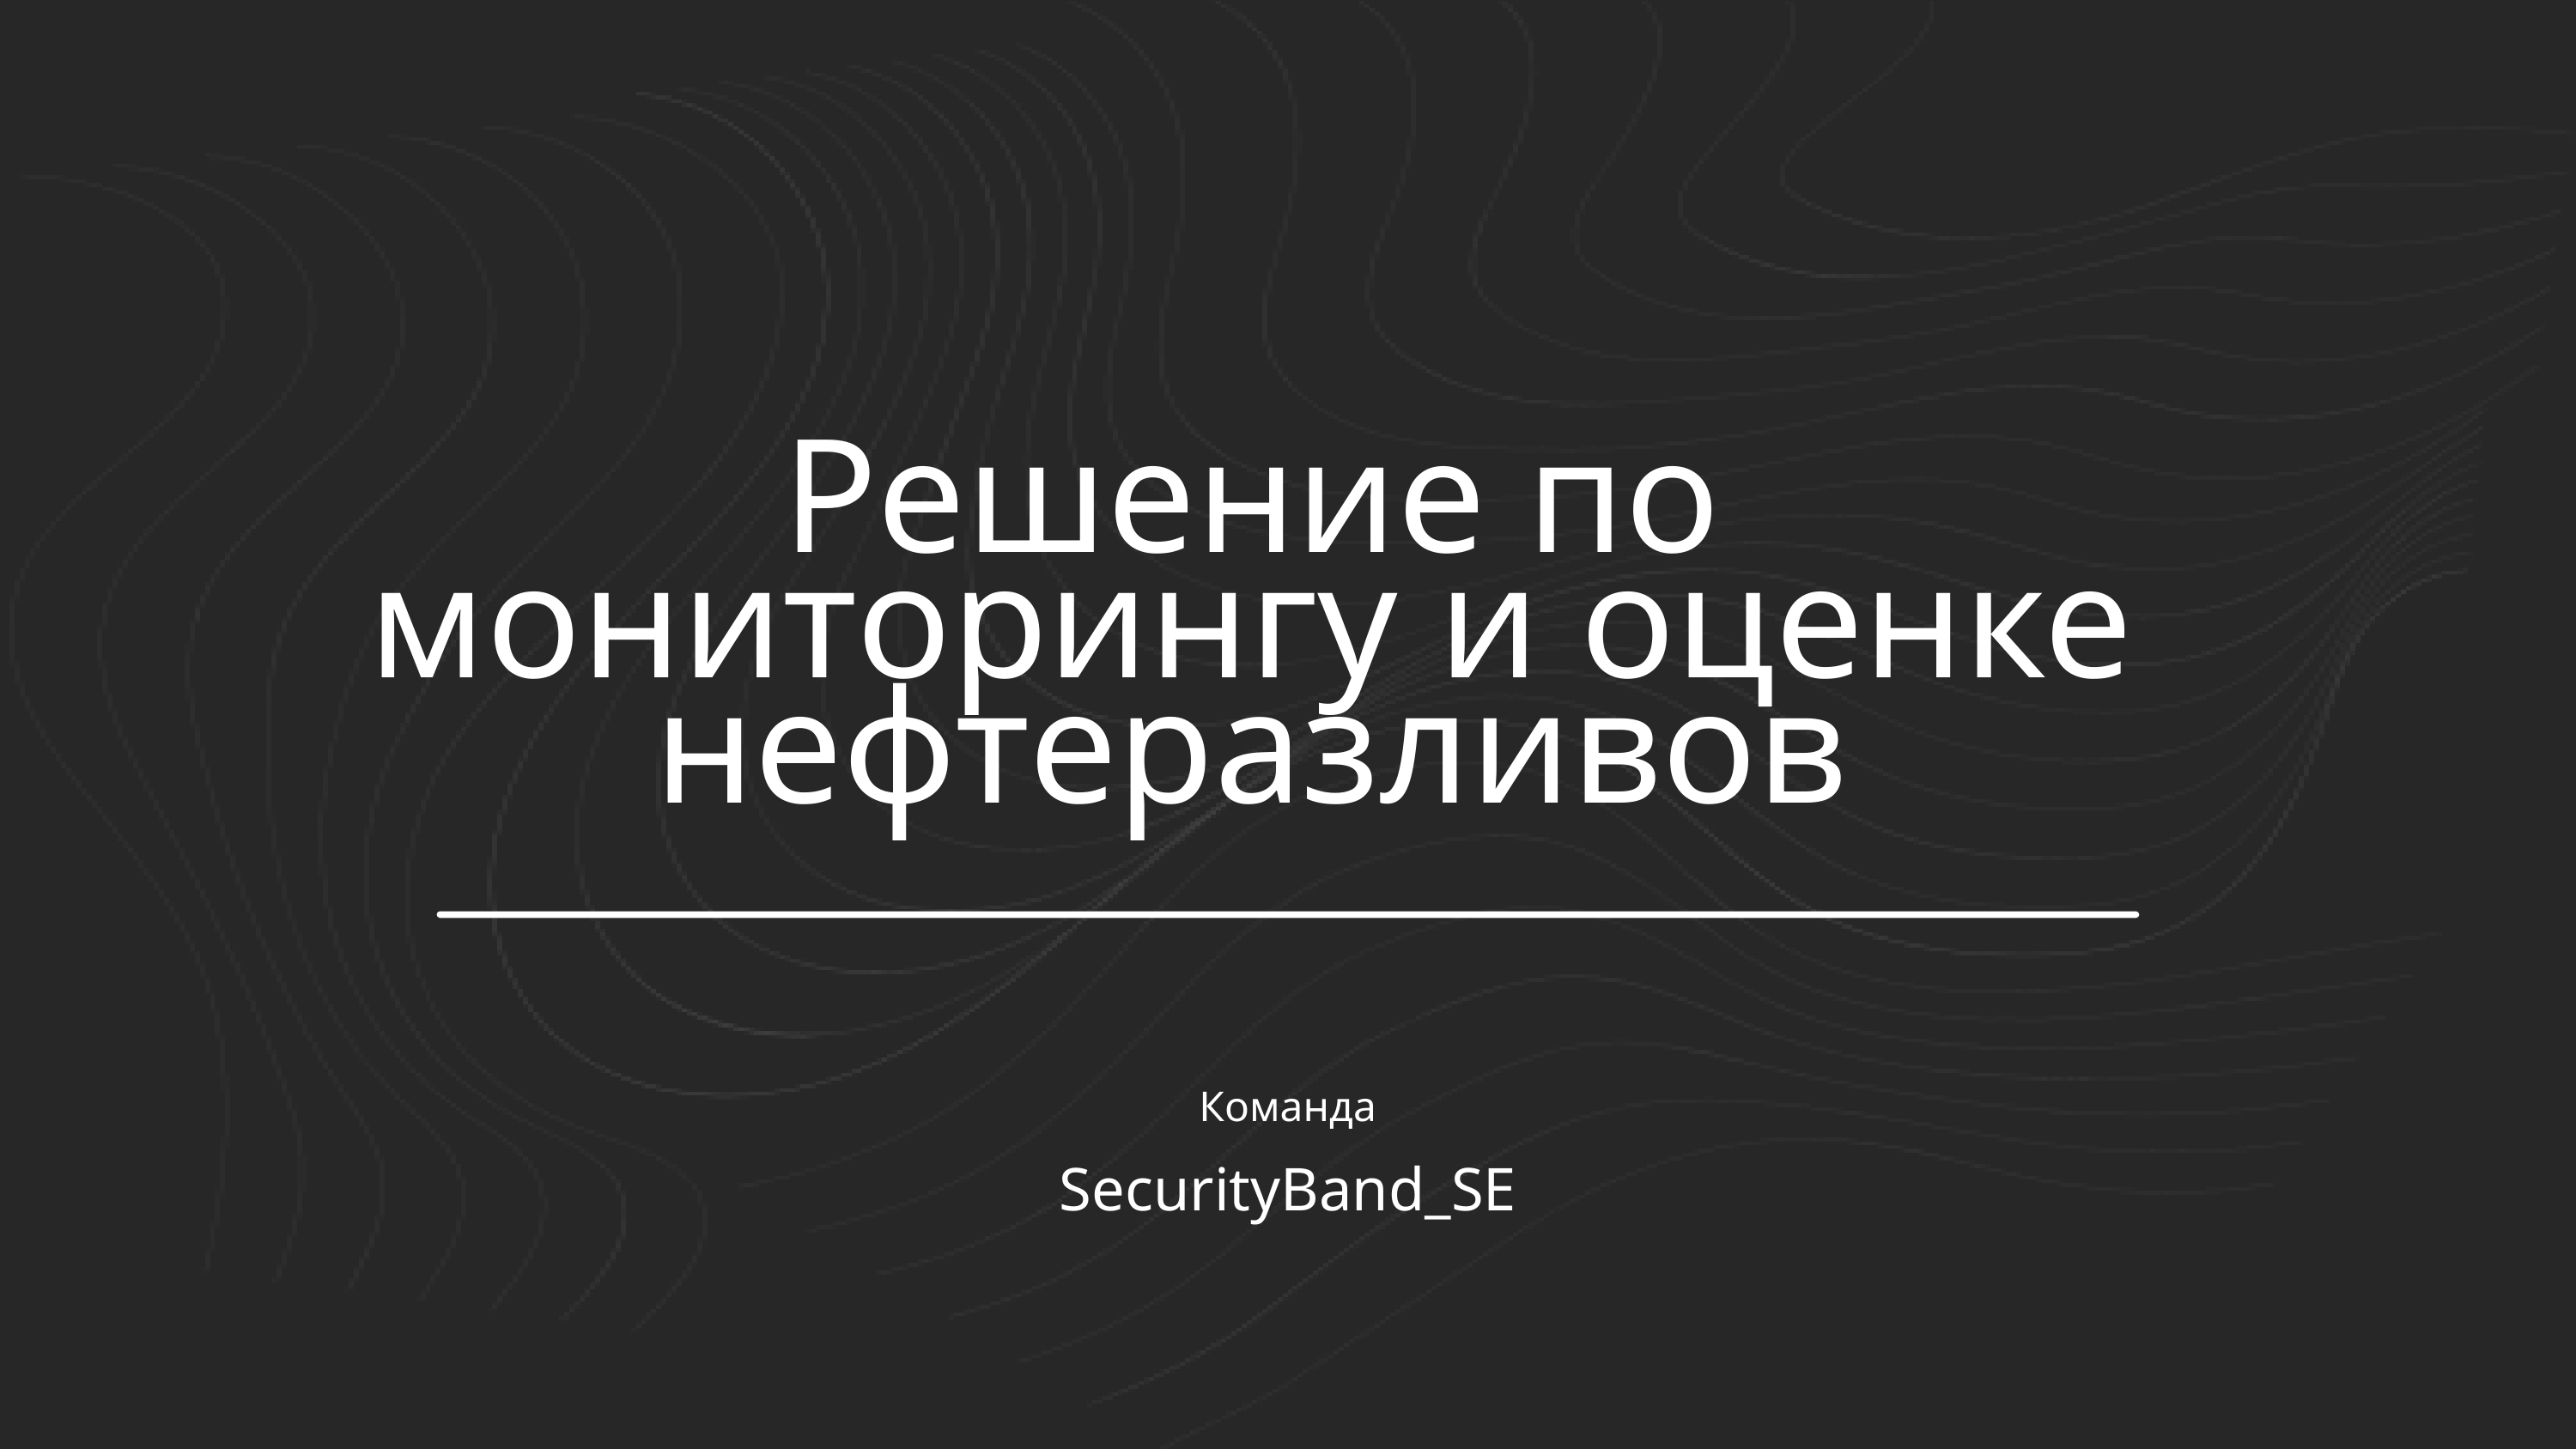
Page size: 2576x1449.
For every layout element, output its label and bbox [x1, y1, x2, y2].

text_box [841, 1078, 1735, 1219]
picture [0, 1, 2576, 1449]
